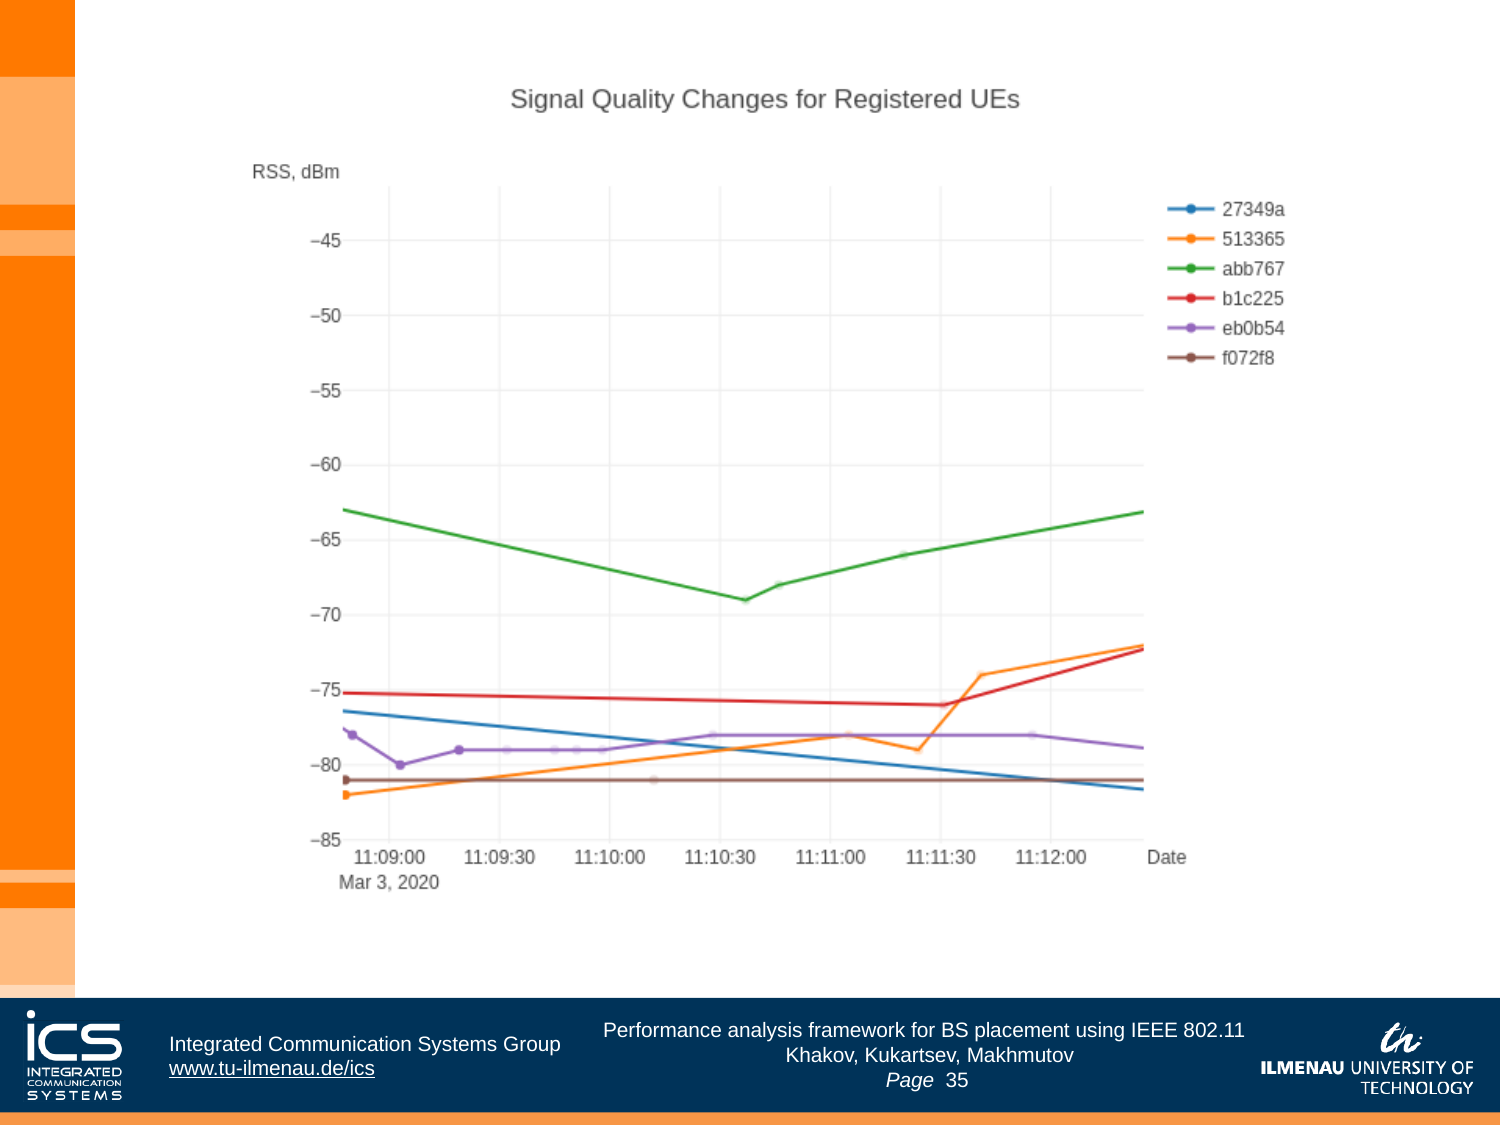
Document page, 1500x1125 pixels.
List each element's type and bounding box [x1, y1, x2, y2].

picture [1261, 1022, 1474, 1094]
picture [218, 30, 1313, 969]
picture [23, 1009, 124, 1102]
